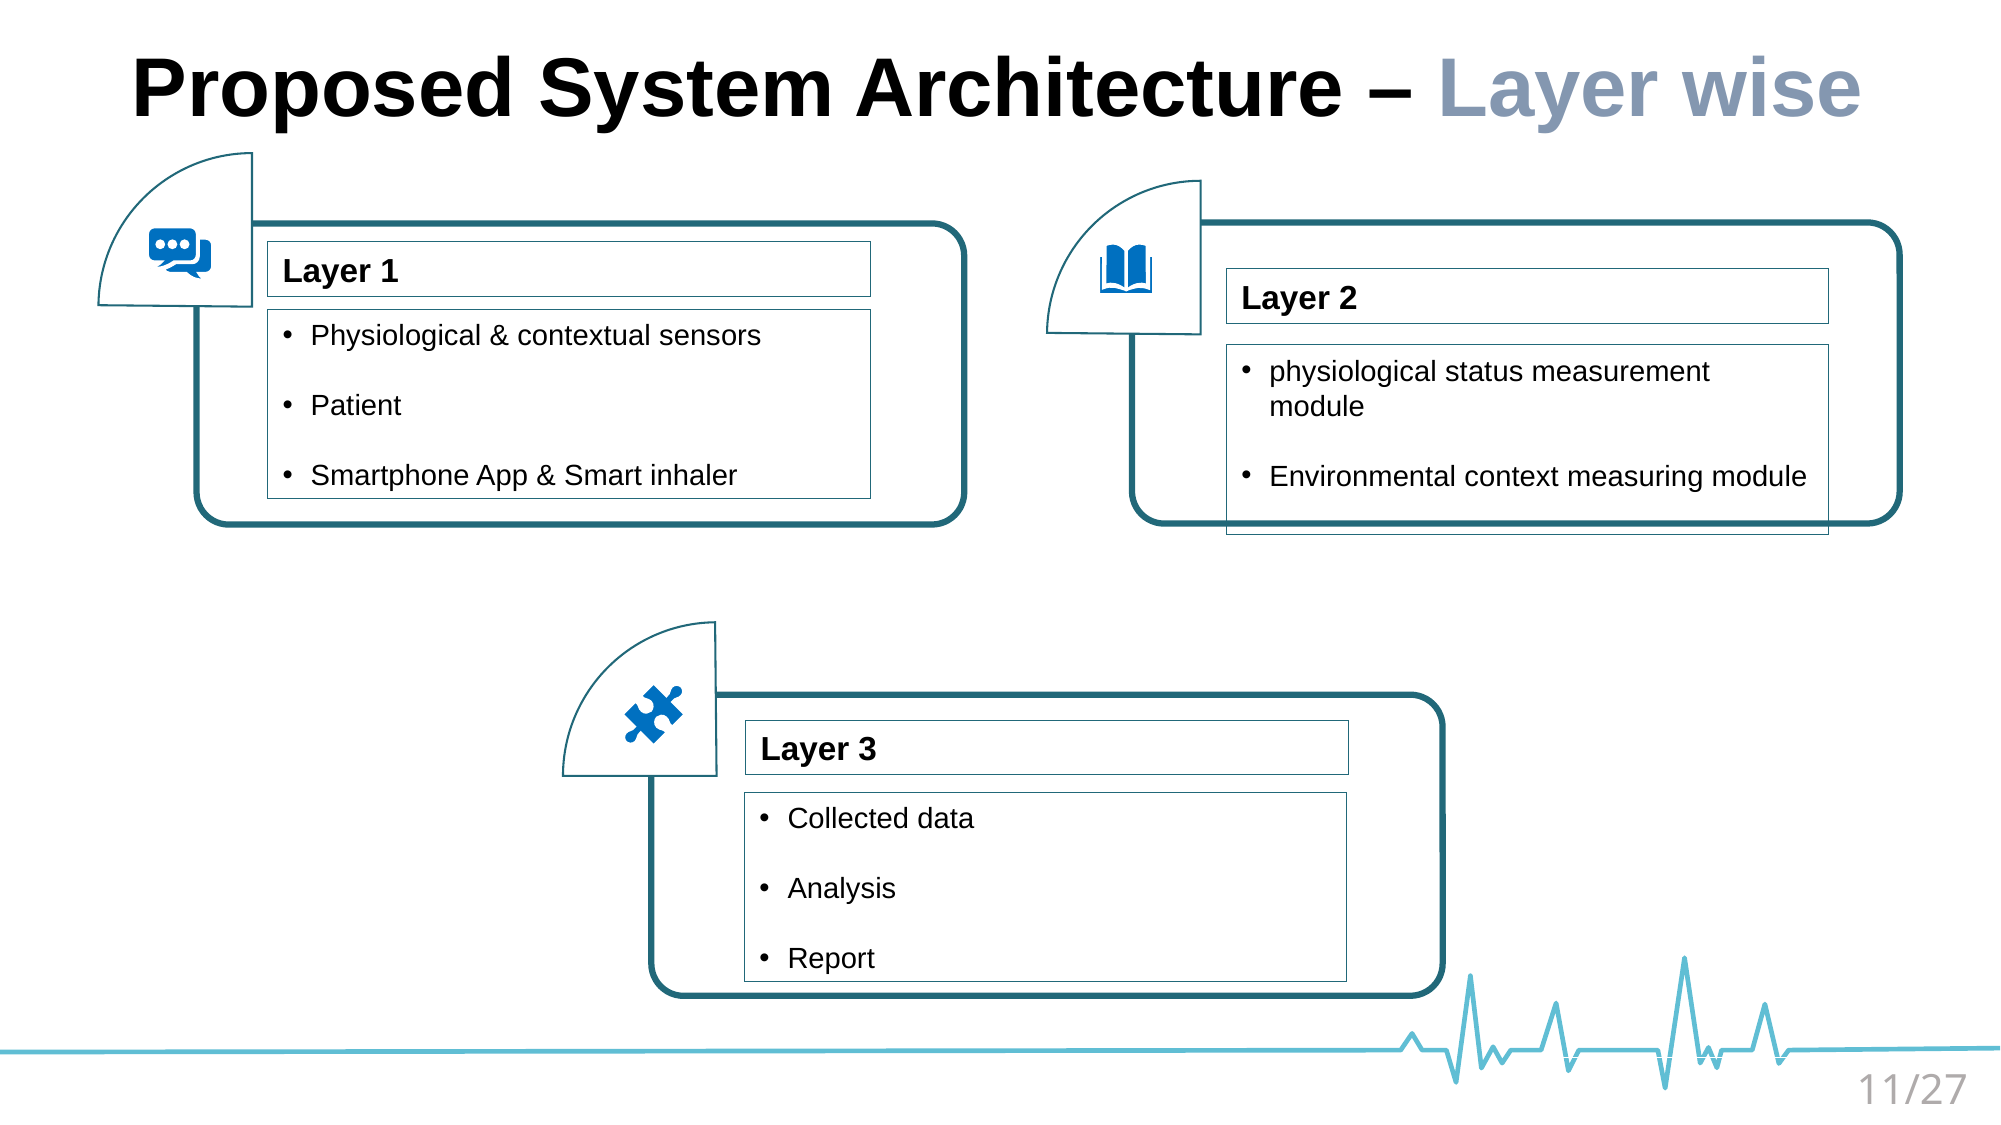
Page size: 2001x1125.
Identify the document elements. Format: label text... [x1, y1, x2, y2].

text_box 11/27 [1533, 1057, 1984, 1118]
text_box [98, 153, 1355, 930]
text_box [650, 693, 1444, 997]
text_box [744, 720, 1349, 985]
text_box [1226, 268, 1829, 466]
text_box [267, 241, 871, 502]
list Proposed System Architecture – Layer wise [48, 30, 1947, 150]
text_box [1355, 221, 1901, 525]
